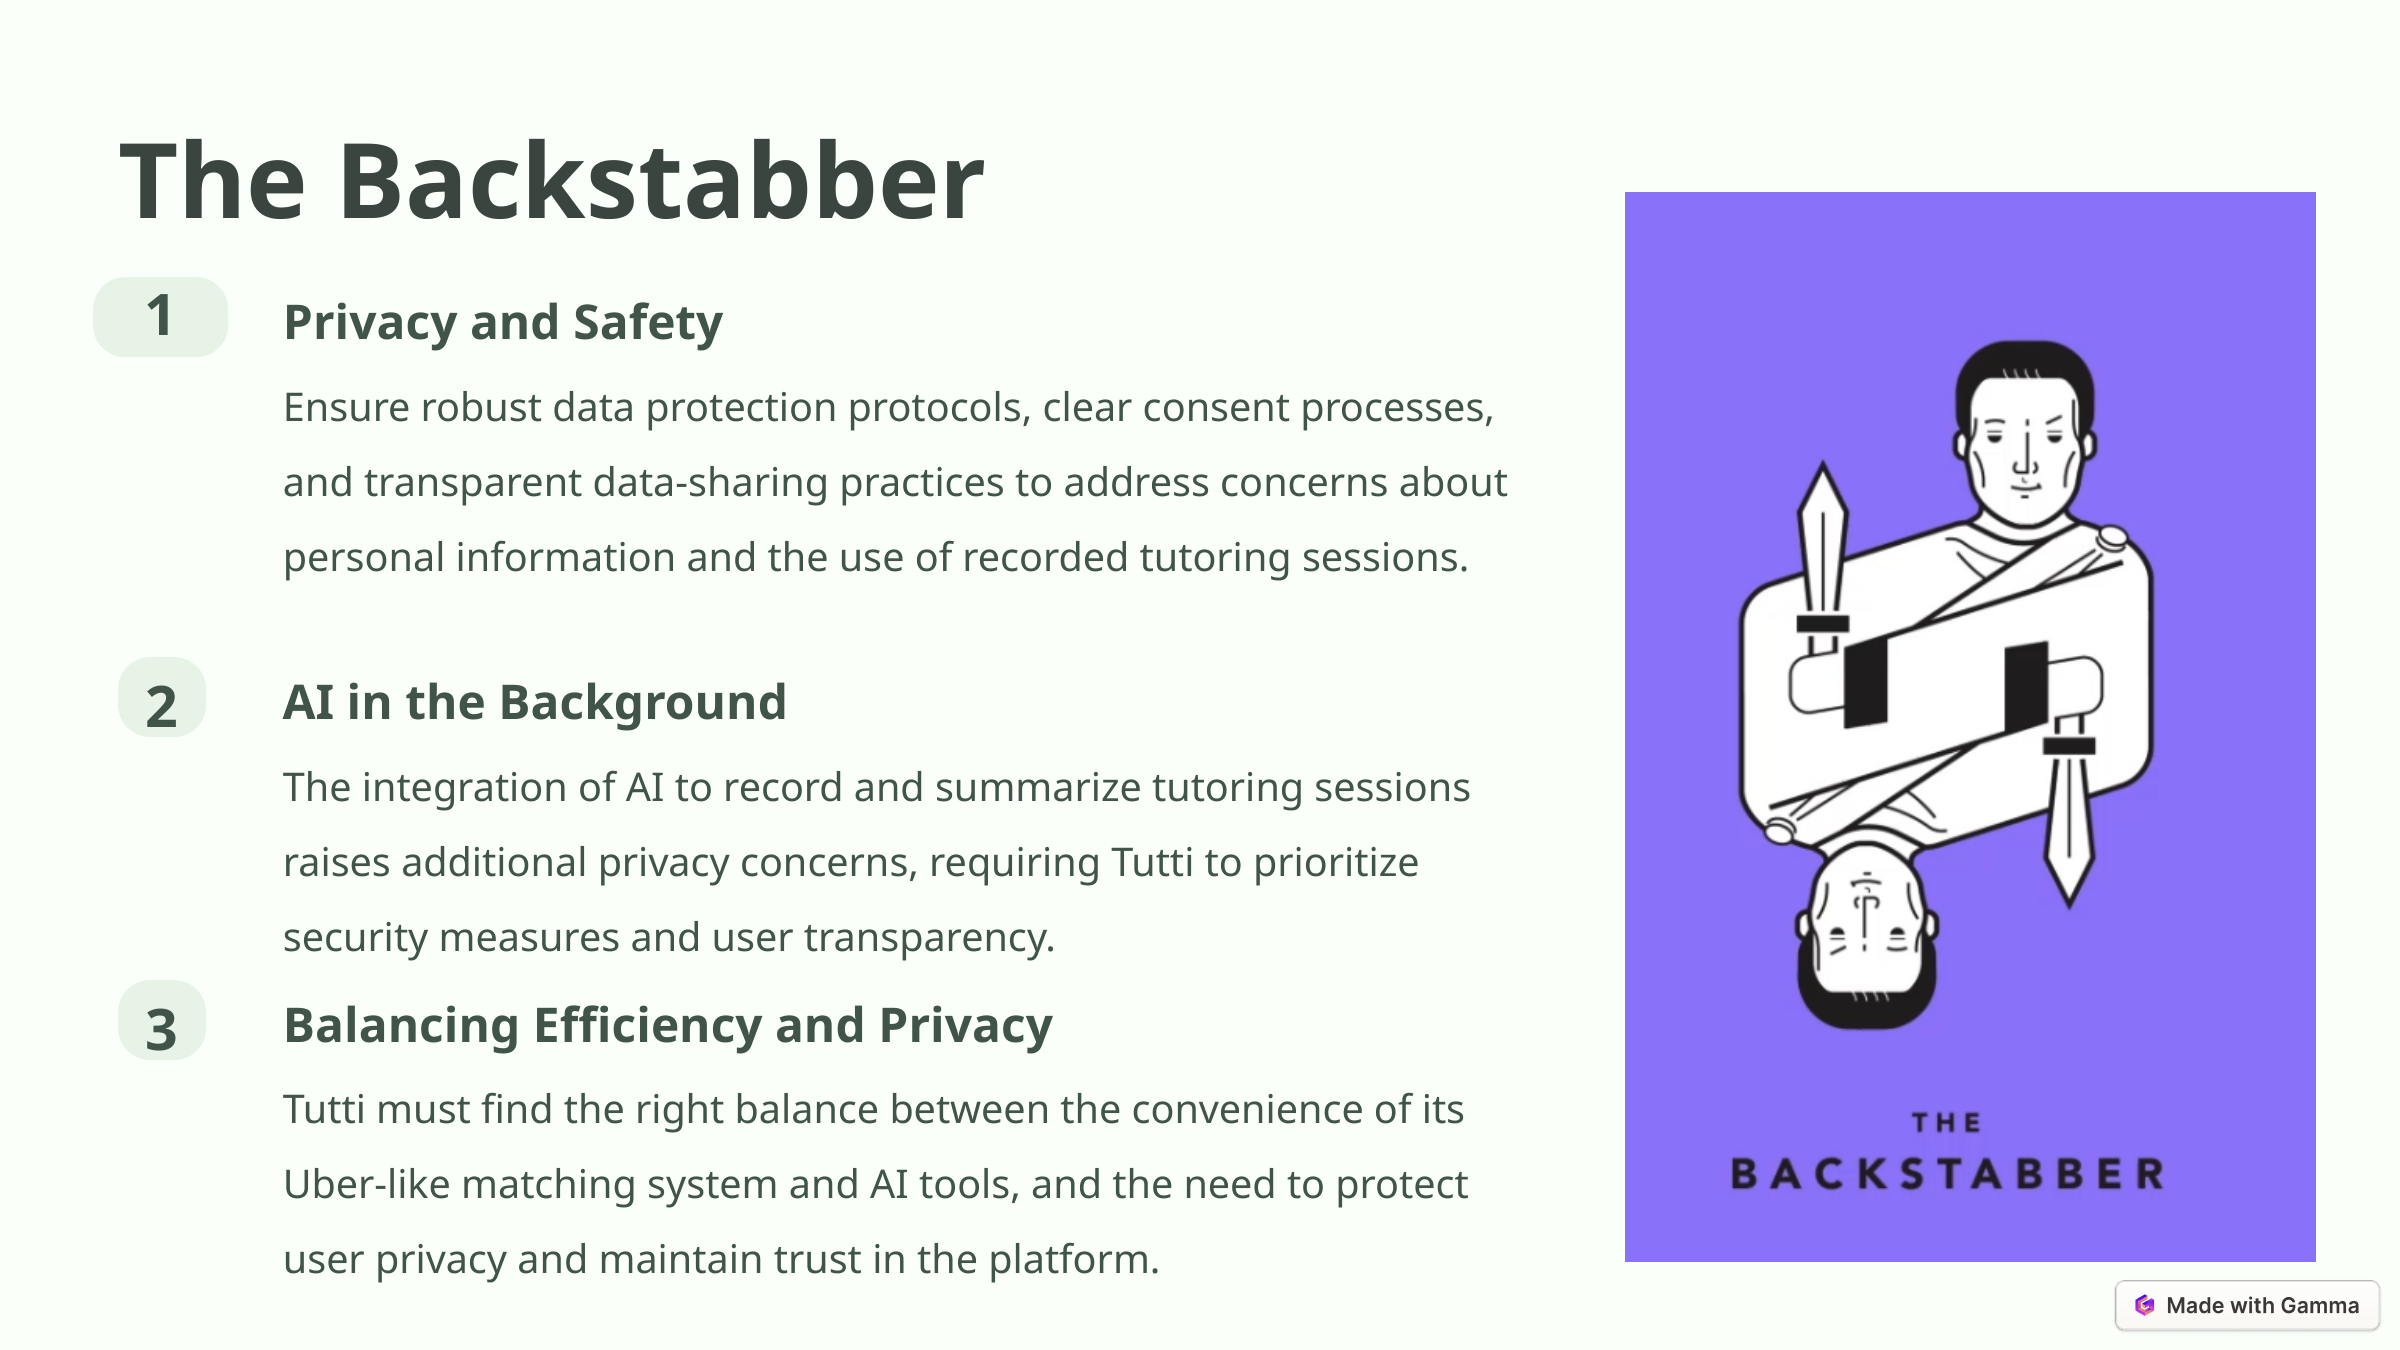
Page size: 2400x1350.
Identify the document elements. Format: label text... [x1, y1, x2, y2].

text_box Privacy and Safety [282, 276, 1034, 333]
picture [1625, 192, 2317, 1262]
text_box 1 [138, 278, 184, 332]
text_box 2 [143, 670, 182, 724]
picture [2106, 1271, 2389, 1339]
text_box The Backstabber [118, 84, 1409, 196]
text_box [118, 980, 207, 1061]
text_box AI in the Background [282, 657, 810, 713]
text_box Tutti must find the right balance between the convenience of its Uber-like matching system and AI tools, and the need to protect user privacy and maintain trust in the platform. [282, 1056, 1533, 1228]
text_box [118, 656, 207, 738]
text_box Balancing Efficiency and Privacy [282, 980, 1101, 1036]
text_box The integration of AI to record and summarize tutoring sessions raises additional privacy concerns, requiring Tutti to prioritize security measures and user transparency. [282, 733, 1533, 905]
text_box [93, 277, 229, 358]
text_box 3 [144, 993, 180, 1047]
text_box Ensure robust data protection protocols, clear consent processes, and transparent data-sharing practices to address concerns about personal information and the use of recorded tutoring sessions. [282, 354, 1533, 582]
